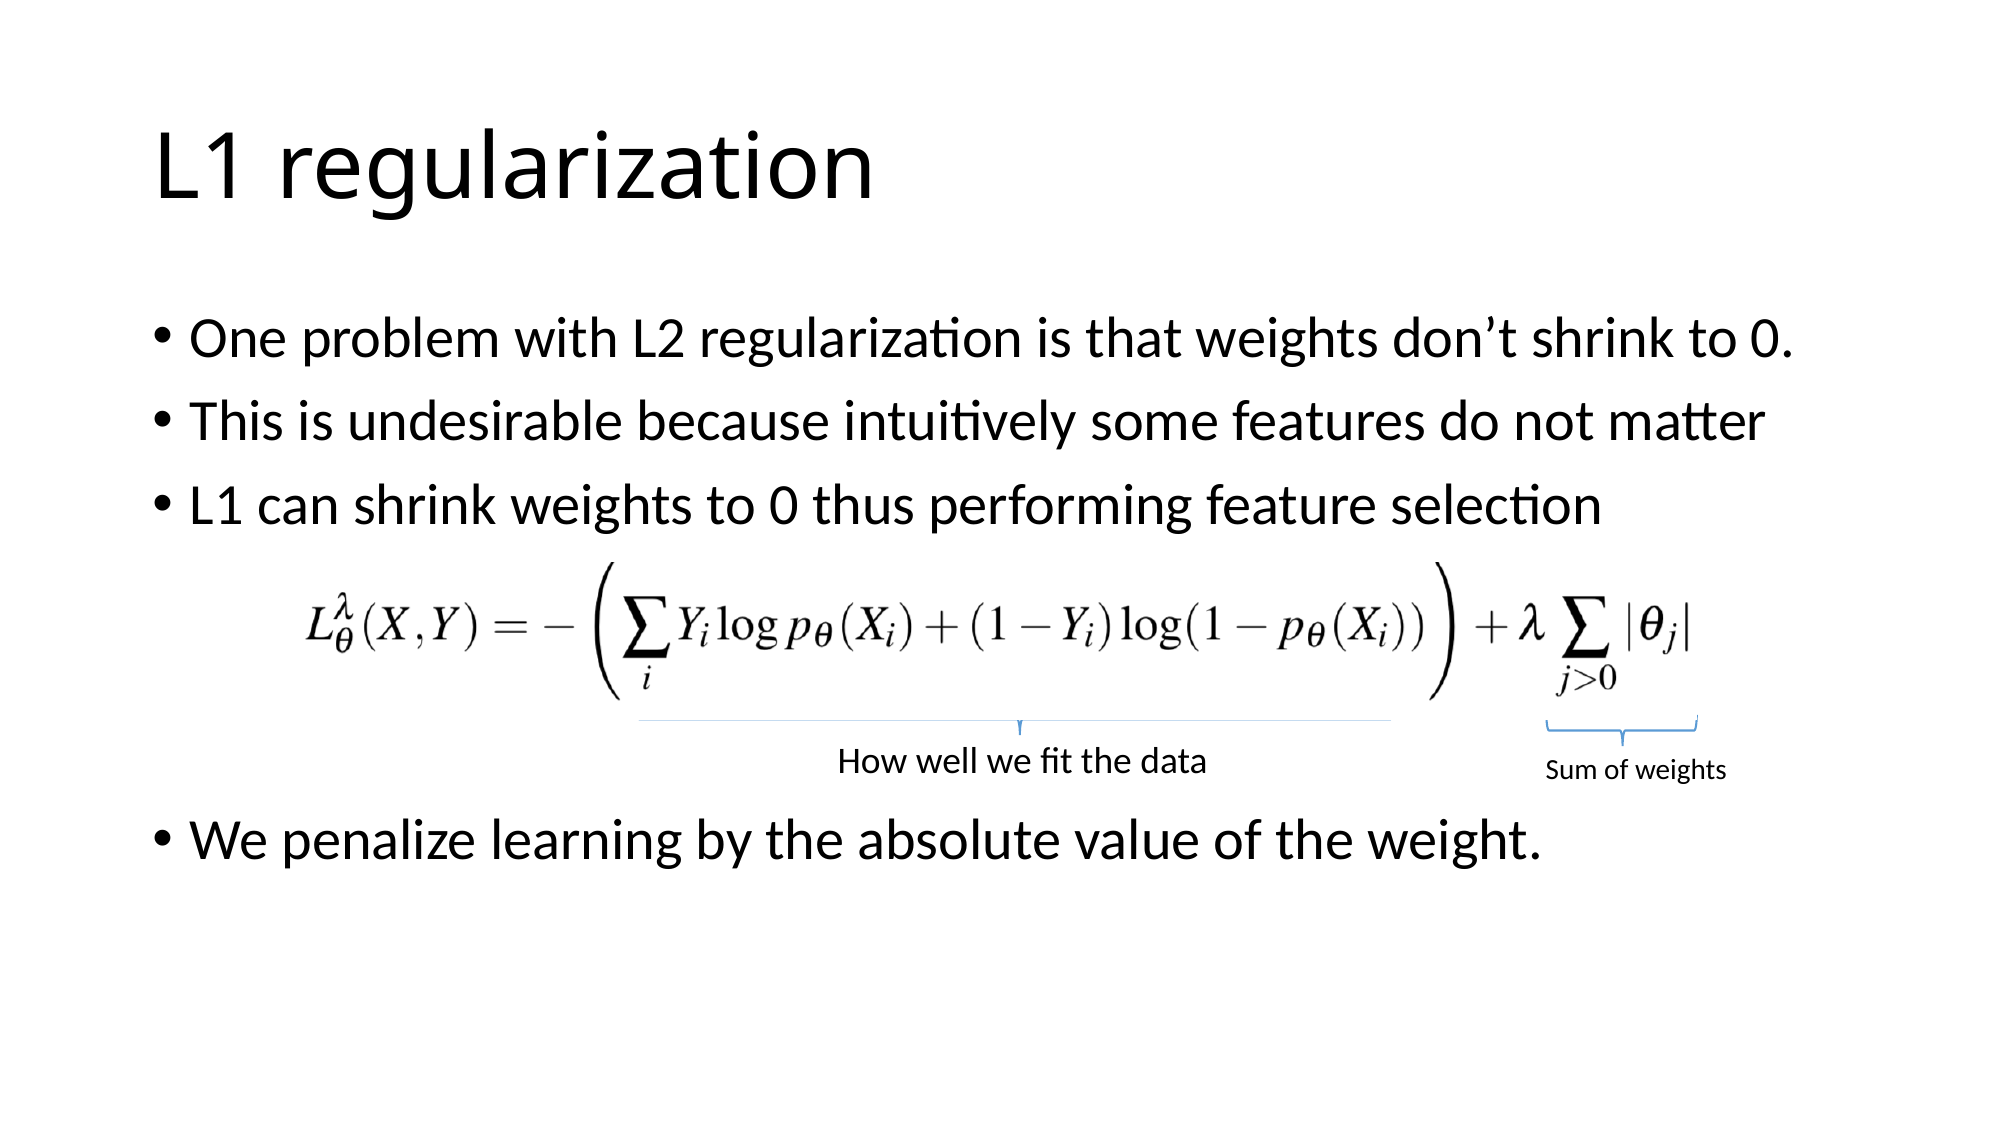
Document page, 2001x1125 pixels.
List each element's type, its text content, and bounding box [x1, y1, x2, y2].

text_box Sum of weights [1530, 743, 1742, 793]
text_box How well we fit the data [724, 728, 1321, 789]
picture [303, 562, 1697, 720]
list One problem with L2 regularization is that weights don’t shrink to 0. This is undesirable because intuitively some features do not matter L1 can shrink weights to 0 thus performing feature selection We penalize learning by the absolute value of the weight. [137, 299, 1863, 1118]
text_box [1017, 720, 1023, 728]
title L1 regularization [137, 59, 1863, 278]
text_box [1546, 714, 1698, 743]
